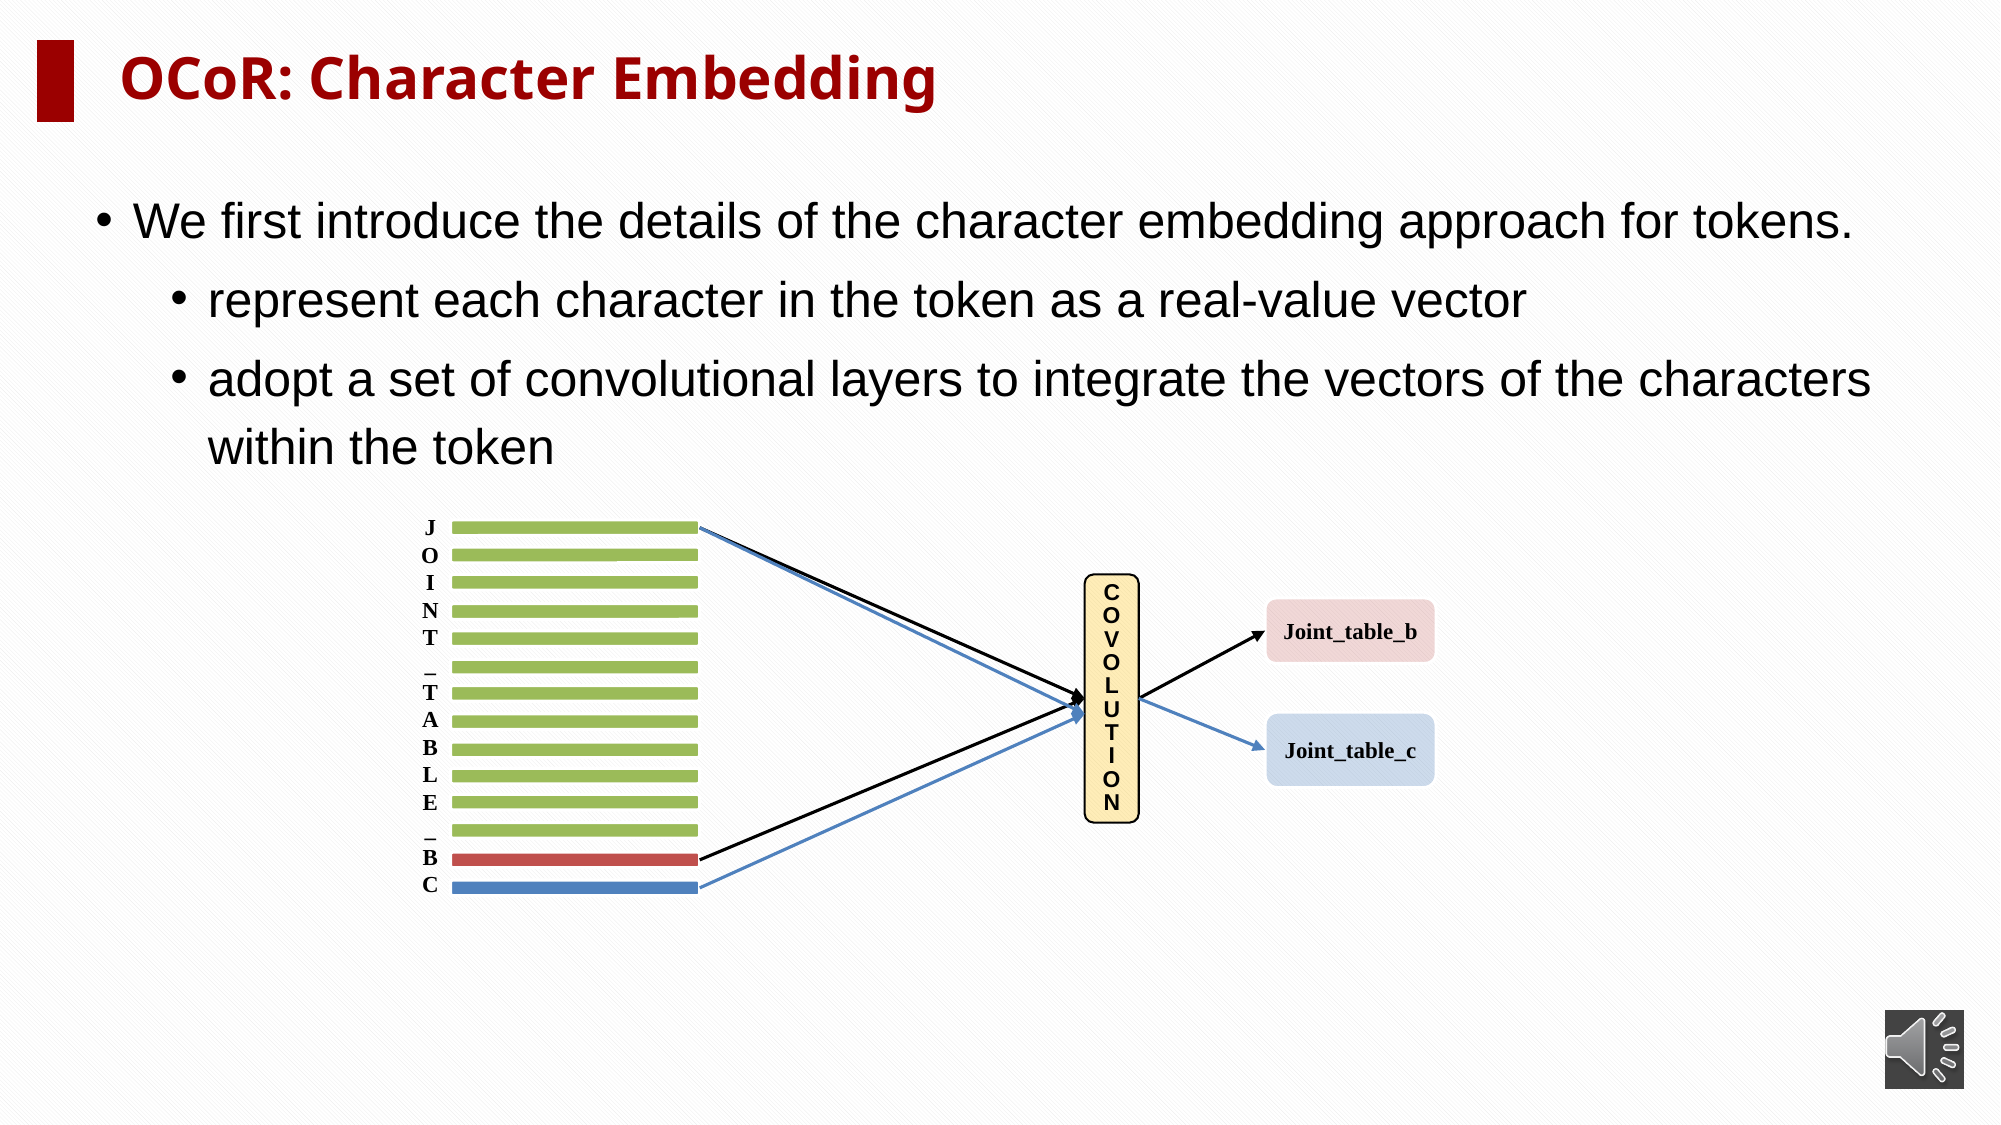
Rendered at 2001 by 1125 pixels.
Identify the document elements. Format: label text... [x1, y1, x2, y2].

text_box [699, 527, 1085, 713]
list We first introduce the details of the character embedding approach for tokens. represent each character in the token as a real-value vector adopt a set of convolutional layers to integrate the vectors of the characters within the token [80, 173, 1948, 1042]
text_box Joint_table_c [1263, 710, 1438, 790]
text_box [448, 740, 699, 760]
text_box Joint_table_b [1263, 596, 1438, 666]
text_box [448, 657, 699, 677]
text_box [1138, 630, 1265, 697]
text_box [448, 820, 699, 840]
text_box [448, 629, 699, 648]
text_box [448, 878, 702, 898]
text_box [448, 572, 699, 592]
text_box J O I N T _ T A B L E _ B C [403, 505, 458, 905]
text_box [699, 713, 1085, 888]
picture [1884, 1009, 1965, 1090]
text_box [1138, 697, 1265, 750]
text_box C O V O L U T I O N [1085, 574, 1139, 823]
text_box [448, 518, 702, 538]
title OCoR: Character Embedding [104, 40, 1948, 122]
text_box [448, 712, 699, 732]
text_box [448, 766, 699, 786]
text_box [448, 684, 699, 703]
text_box [448, 792, 699, 812]
text_box [448, 602, 699, 621]
text_box [448, 850, 699, 870]
text_box [448, 545, 699, 565]
